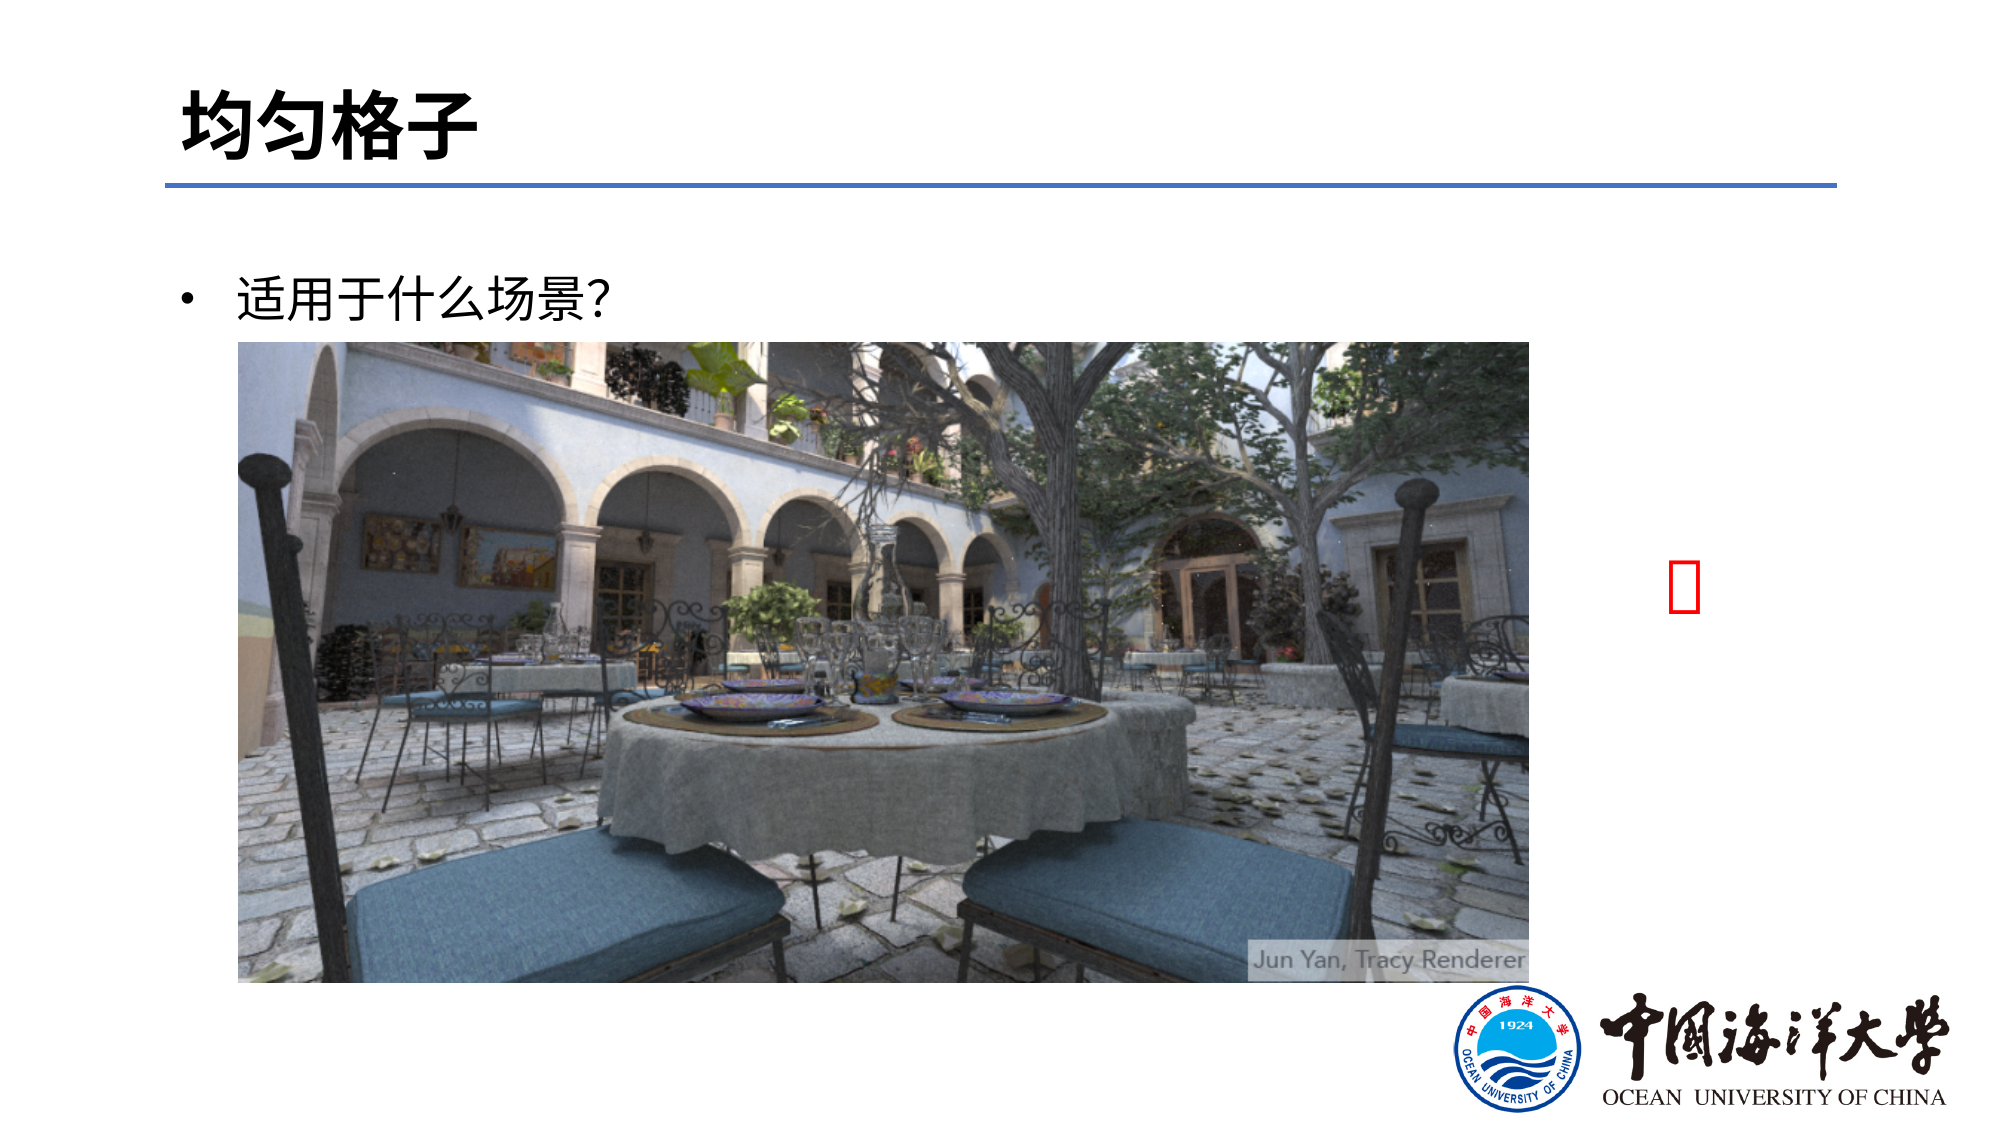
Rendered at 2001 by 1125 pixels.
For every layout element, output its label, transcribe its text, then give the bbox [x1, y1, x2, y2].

text_box  [1647, 532, 1757, 637]
text_box 适用于什么场景？ [165, 230, 1837, 336]
picture [238, 342, 2000, 1125]
text_box 均匀格子 [165, 71, 1458, 176]
